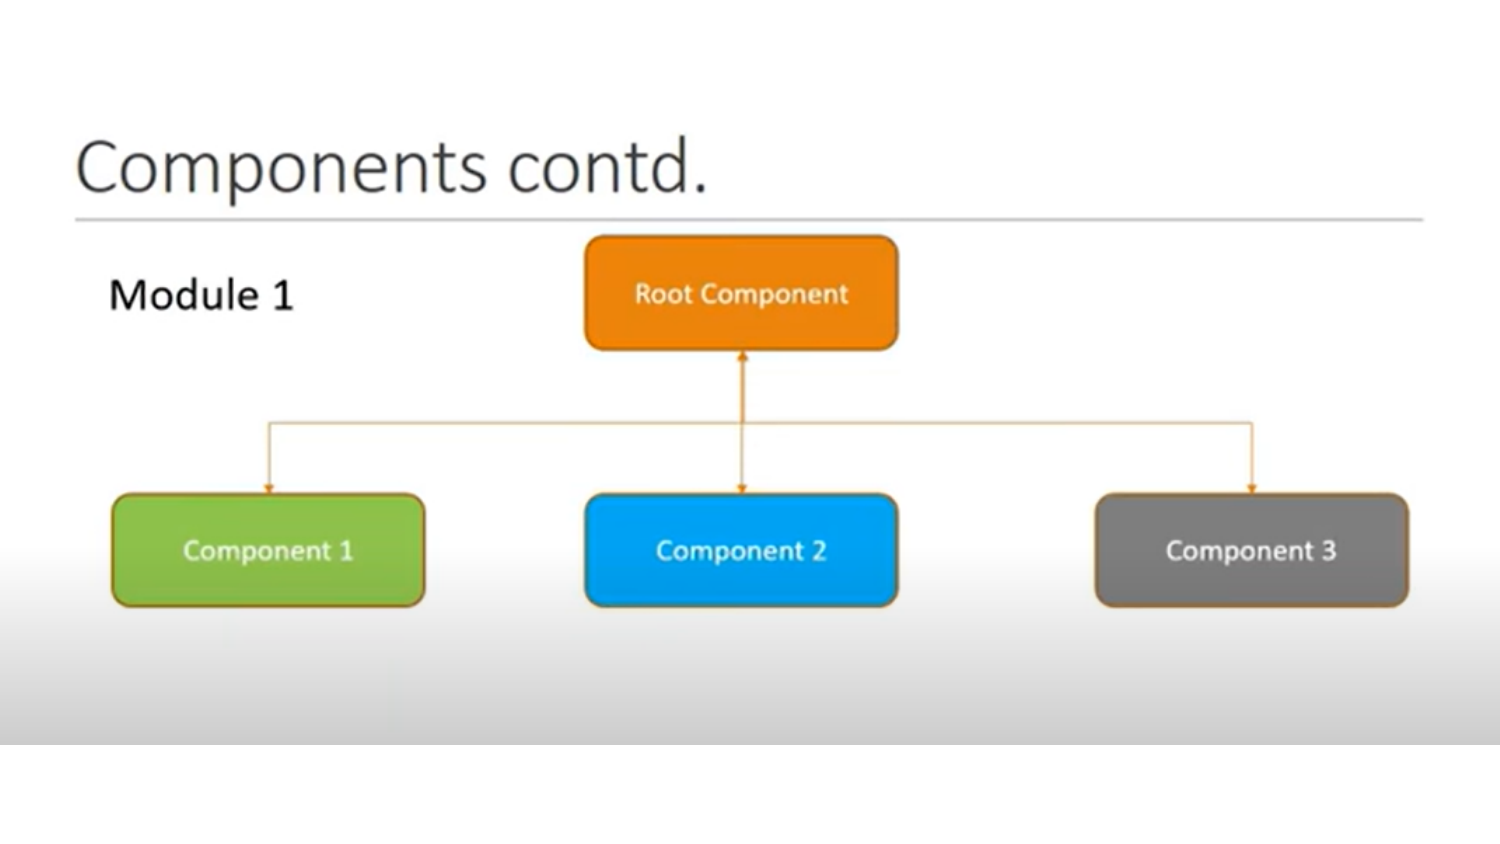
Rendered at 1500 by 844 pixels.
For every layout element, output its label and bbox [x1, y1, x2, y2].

picture [0, 98, 1500, 745]
